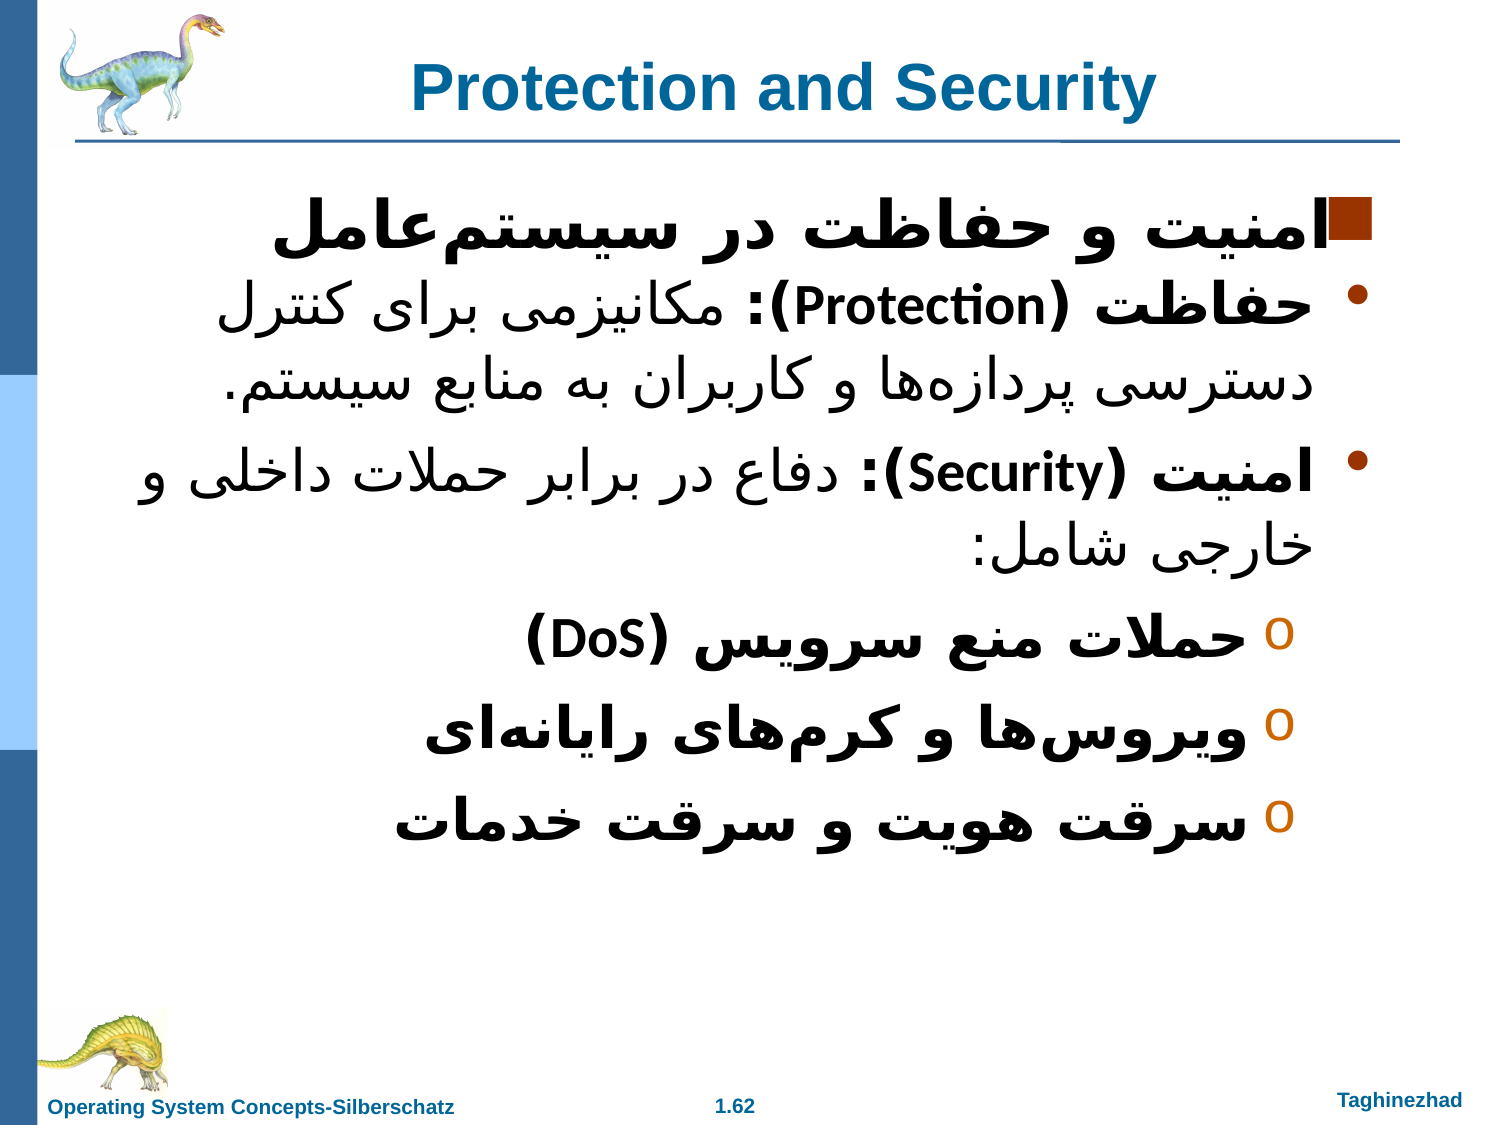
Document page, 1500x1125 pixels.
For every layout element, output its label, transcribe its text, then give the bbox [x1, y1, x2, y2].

title Protection and Security [167, 36, 1401, 131]
picture [46, 0, 243, 149]
picture [38, 1006, 168, 1099]
list امنیت و حفاظت در سیستم‌عامل حفاظت (Protection): مکانیزمی برای کنترل دسترسی پردازه‌ها و کاربران به منابع سیستم. امنیت (Security): دفاع در برابر حملات داخلی و خارجی شامل: حملات منع سرویس (DoS) ویروس‌ها و کرم‌های رایانه‌ای سرقت هویت و سرقت خدمات [74, 174, 1387, 1053]
